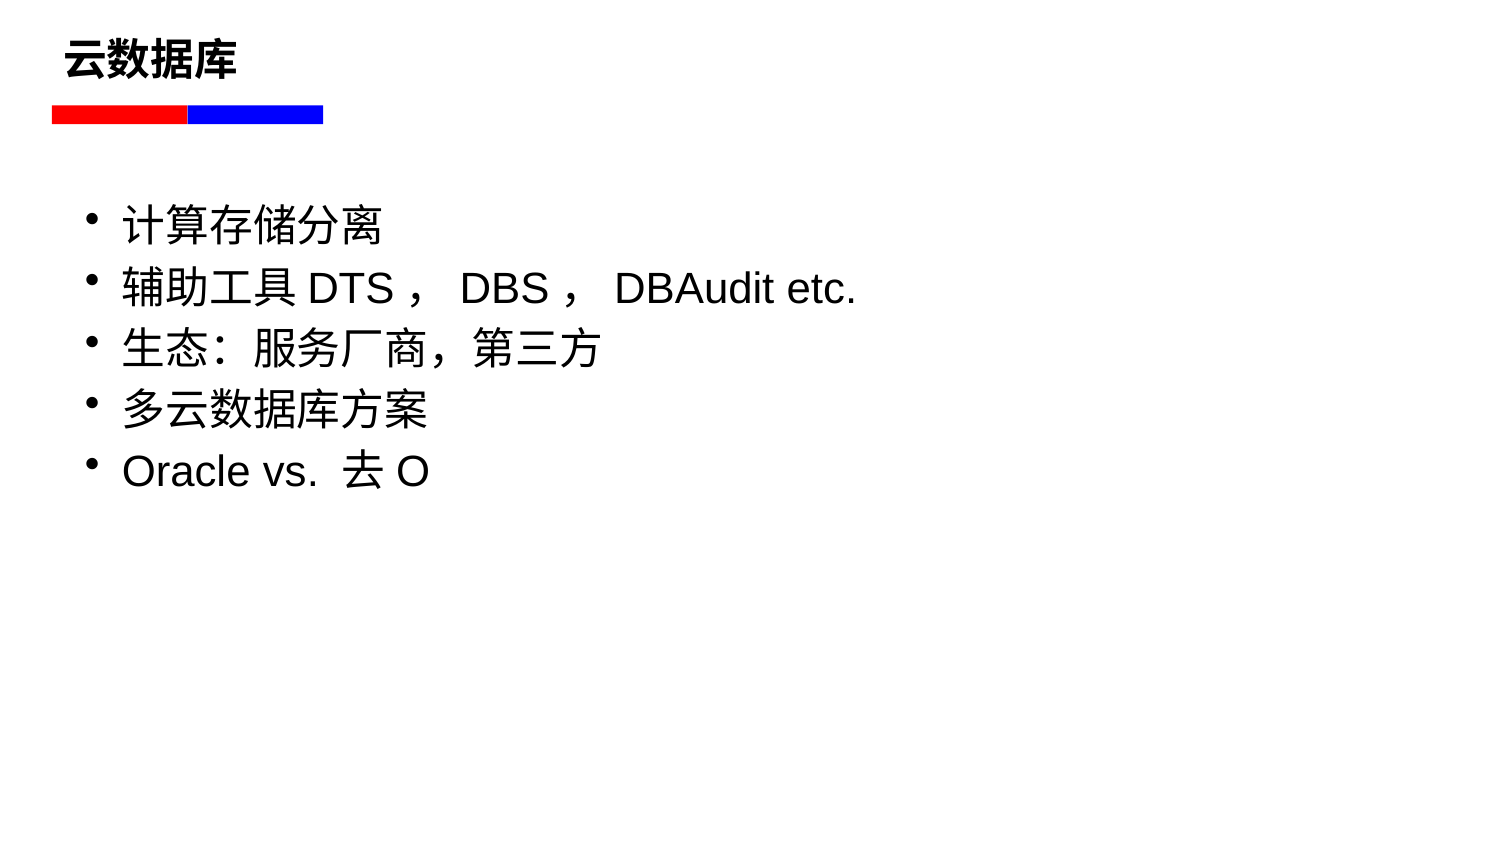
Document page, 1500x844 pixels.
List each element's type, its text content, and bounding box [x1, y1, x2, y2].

list 计算存储分离 辅助工具DTS，DBS，DBAudit etc. 生态：服务厂商，第三方 多云数据库方案 Oracle vs. 去O [74, 192, 1426, 751]
title 云数据库 [52, 8, 1448, 107]
